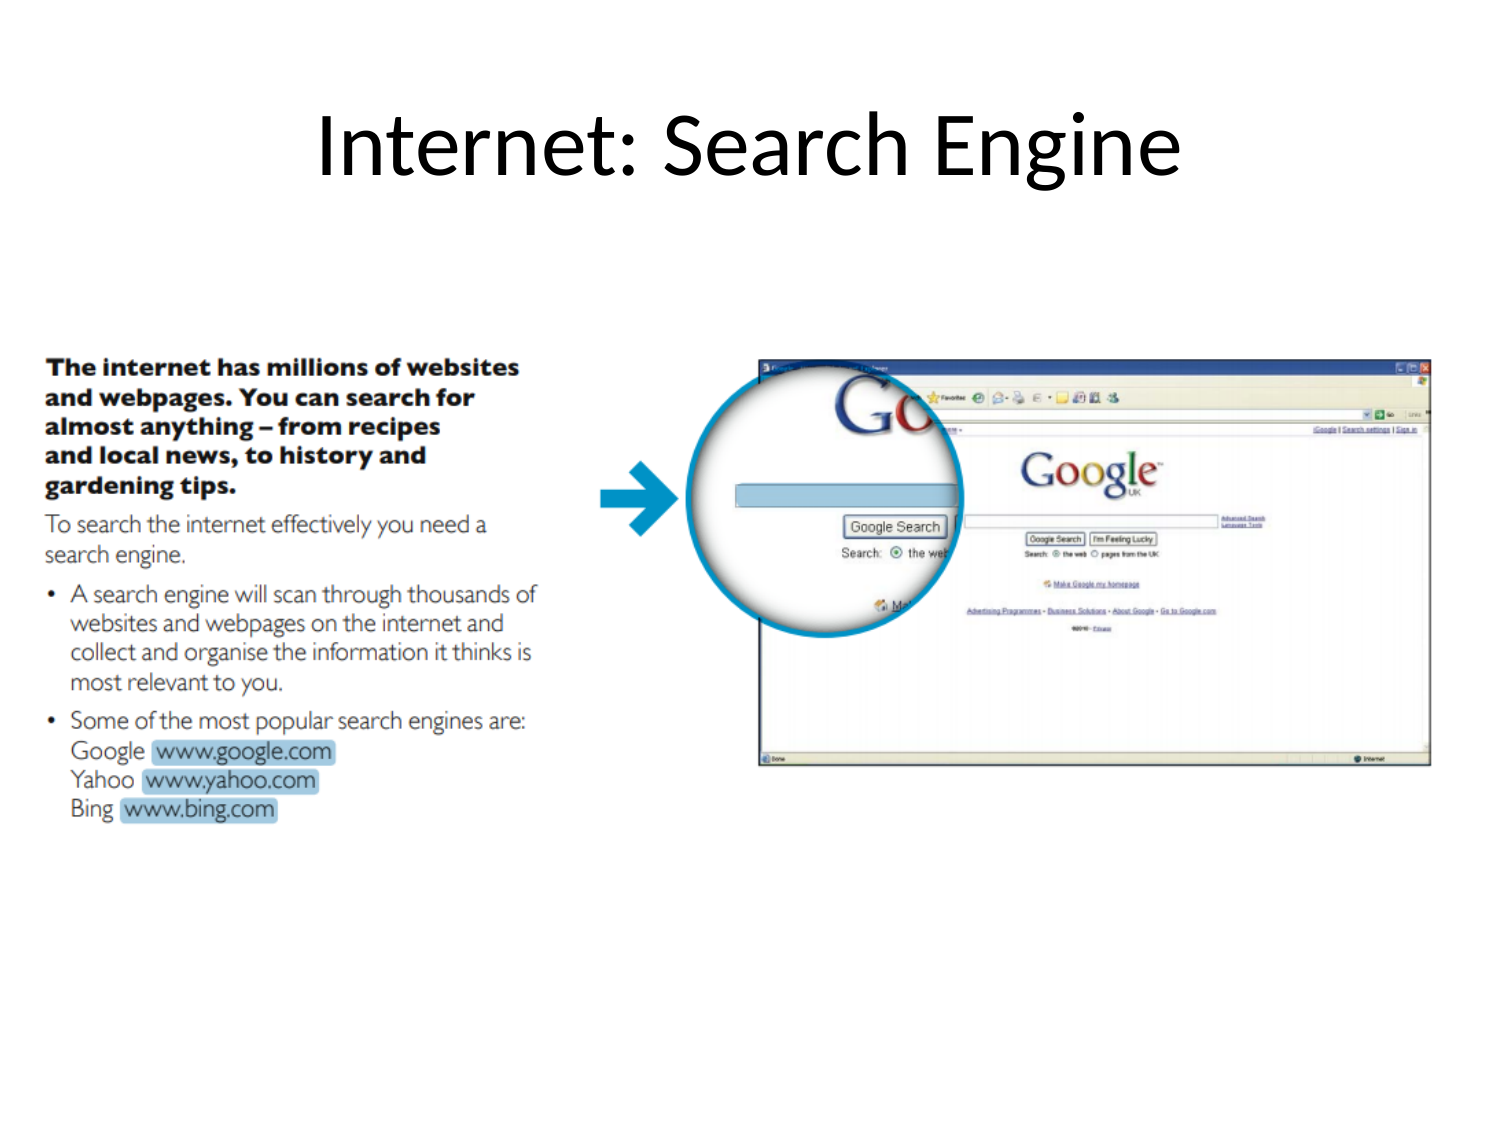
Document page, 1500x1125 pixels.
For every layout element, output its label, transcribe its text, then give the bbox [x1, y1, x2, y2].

picture [24, 277, 1463, 940]
title Internet: Search Engine [75, 45, 1425, 233]
